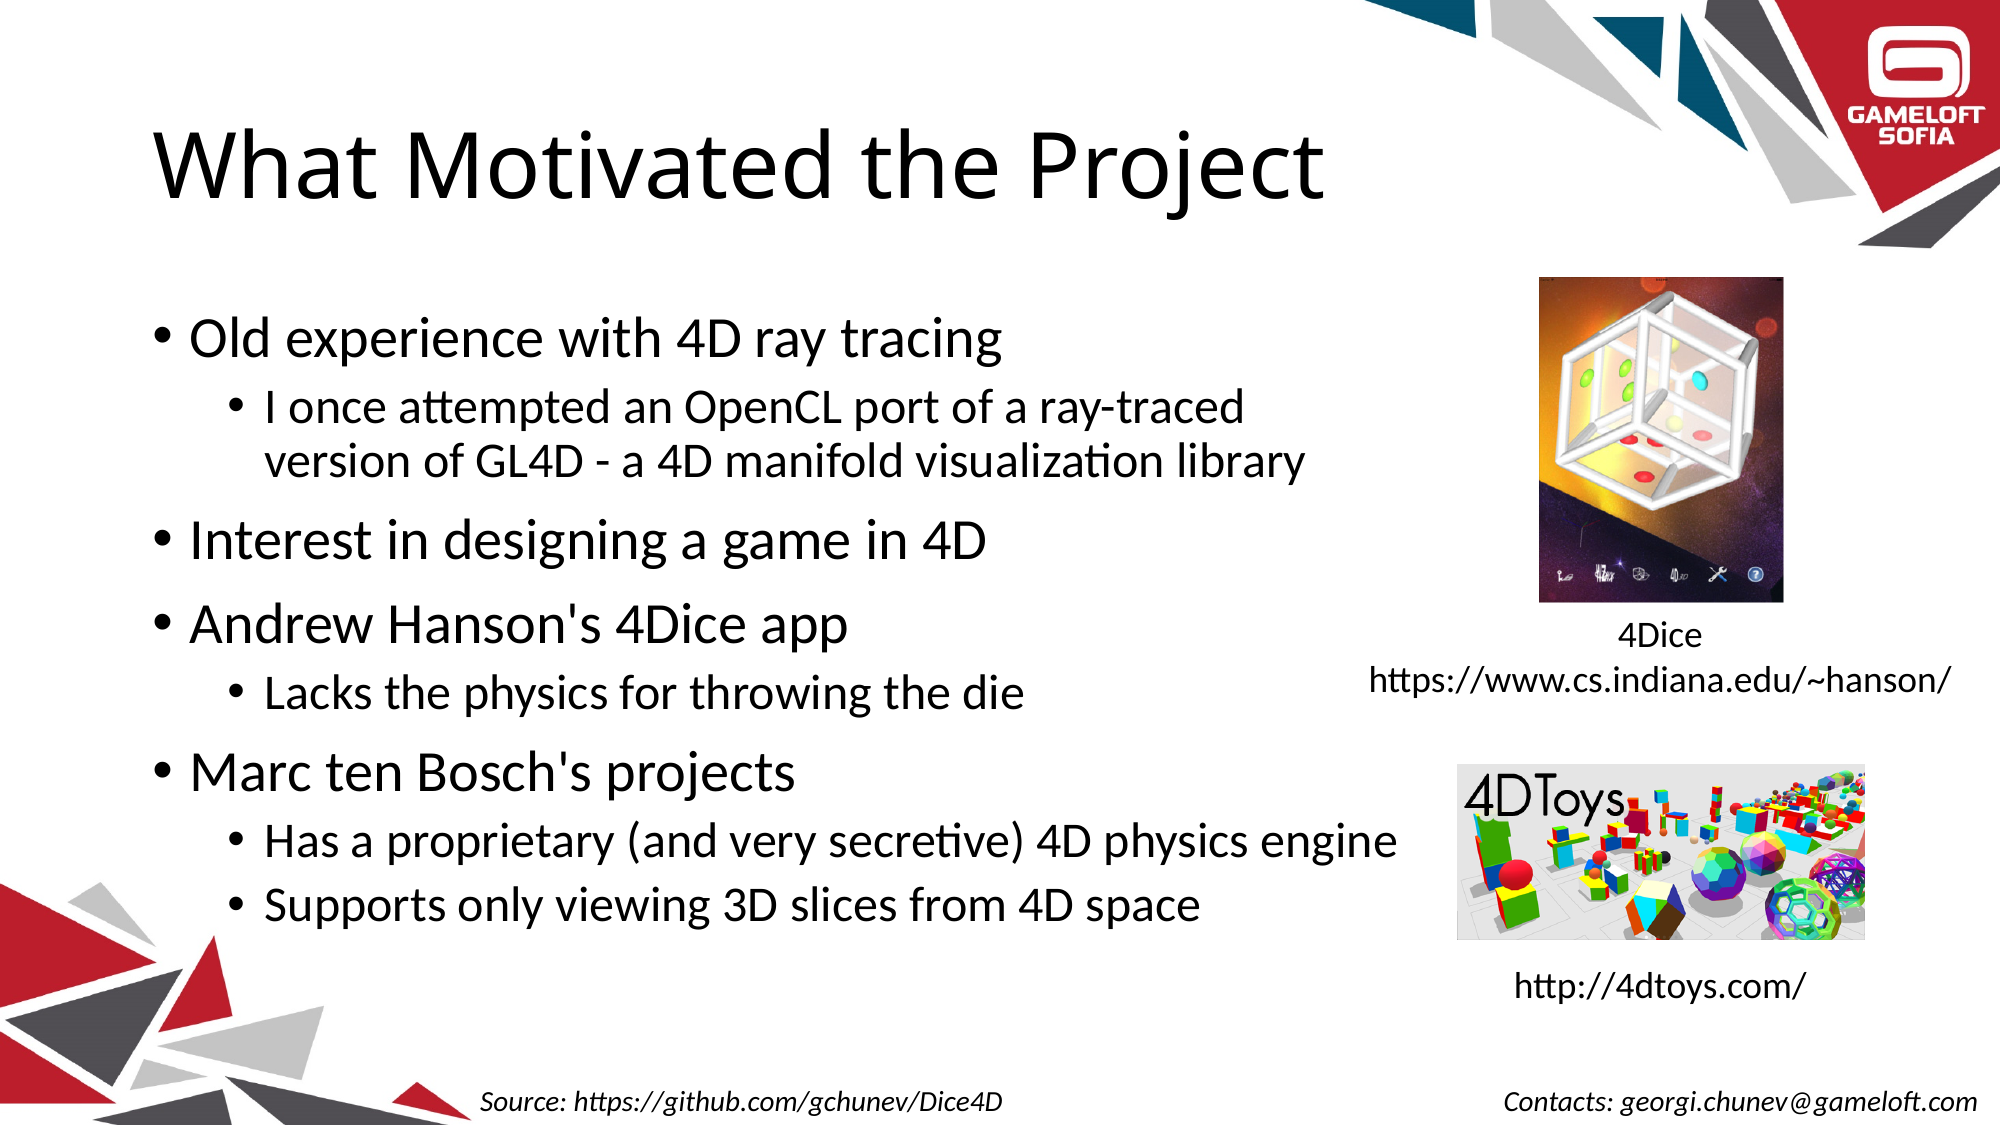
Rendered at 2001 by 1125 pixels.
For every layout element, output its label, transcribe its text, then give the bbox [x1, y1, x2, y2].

text_box http://4dtoys.com/ [1379, 953, 1942, 1014]
text_box 4Dice https://www.cs.indiana.edu/~hanson/ [1346, 602, 1975, 708]
list Old experience with 4D ray tracing I once attempted an OpenCL port of a ray-traced version of GL4D - a 4D manifold visualization library Interest in designing a game in 4D Andrew Hanson's 4Dice app Lacks the physics for throwing the die Marc ten Bosch's projects Has a proprietary (and very secretive) 4D physics engine Supports only viewing 3D slices from 4D space [137, 299, 1418, 1014]
title What Motivated the Project [137, 59, 1863, 278]
picture [0, 0, 2000, 1125]
